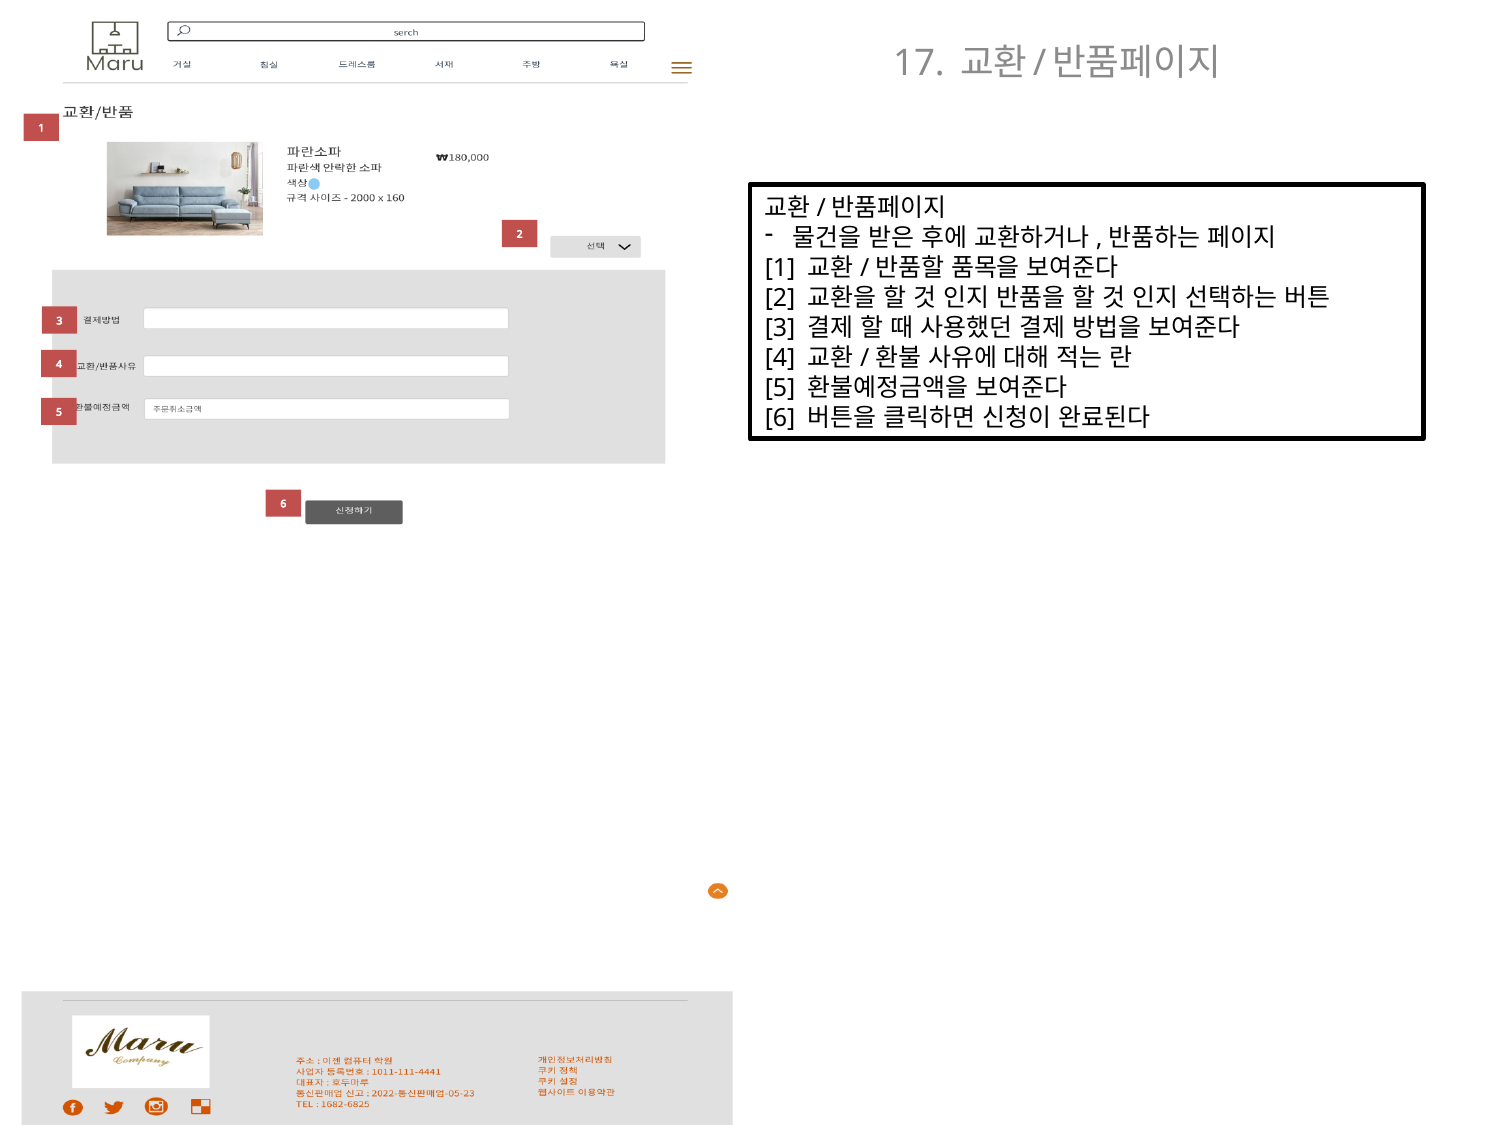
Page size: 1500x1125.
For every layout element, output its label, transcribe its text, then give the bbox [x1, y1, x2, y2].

text_box 교환/반품페이지 물건을 받은 후에 교환하거나,반품하는 페이지 [1] 교환/반품할 품목을 보여준다 [2] 교환을 할 것 인지 반품을 할 것 인지 선택하는 버튼 [3] 결제 할 때 사용했던 결제 방법을 보여준다 [4] 교환/환불 사유에 대해 적는 란 [5] 환불예정금액을 보여준다 [6] 버튼을 클릭하면 신청이 완료된다 [754, 184, 1424, 439]
subtitle 17. 교환/반품페이지 [754, 30, 1400, 90]
picture [0, 0, 751, 1125]
